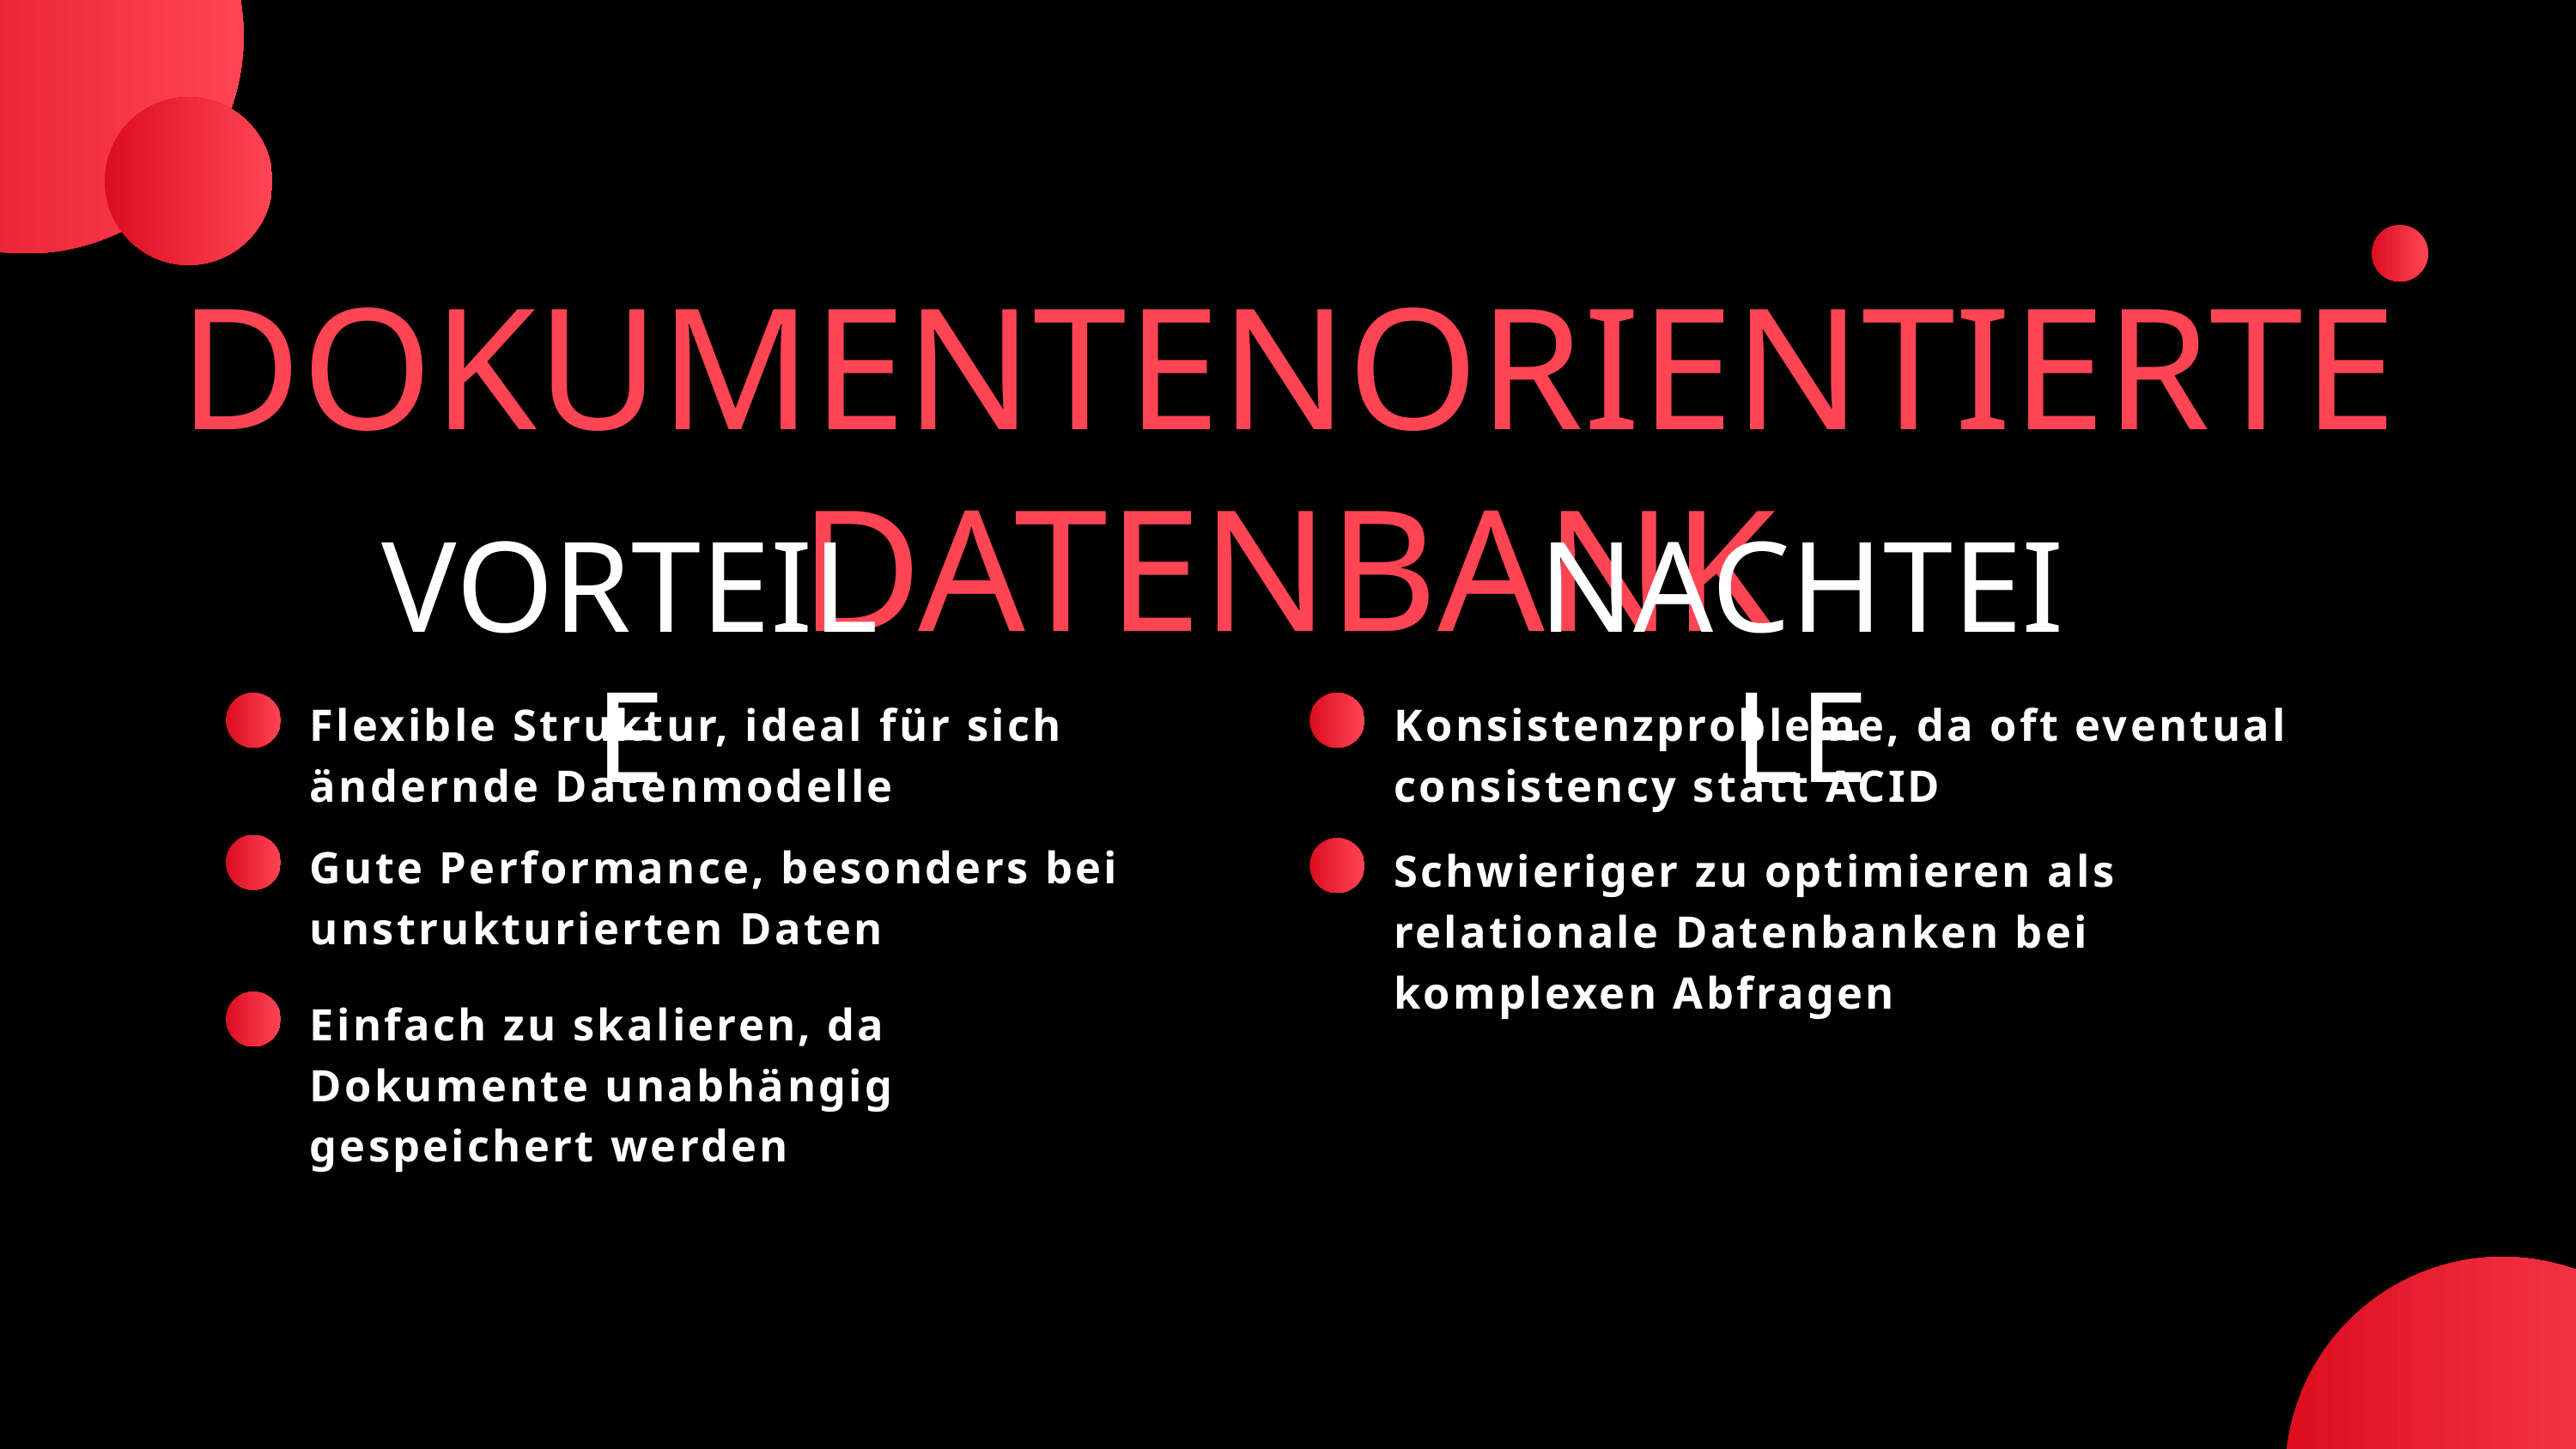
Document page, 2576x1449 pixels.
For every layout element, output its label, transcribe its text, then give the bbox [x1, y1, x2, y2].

text_box DOKUMENTENORIENTIERTE DATENBANK [1, 261, 2576, 665]
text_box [2371, 225, 2428, 282]
text_box Konsistenzprobleme, da oft eventual consistency statt ACID [1394, 688, 2350, 811]
text_box Einfach zu skalieren, da Dokumente unabhängig gespeichert werden [309, 988, 1129, 1172]
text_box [2284, 1256, 2576, 1449]
text_box NACHTEILE [1530, 506, 2073, 688]
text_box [225, 991, 282, 1047]
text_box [104, 97, 273, 265]
text_box Schwieriger zu optimieren als relationale Datenbanken bei komplexen Abfragen [1394, 834, 2350, 1018]
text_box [0, 0, 244, 254]
text_box Flexible Struktur, ideal für sich ändernde Datenmodelle [309, 688, 1129, 811]
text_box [225, 692, 282, 749]
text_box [225, 834, 282, 890]
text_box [1309, 838, 1365, 894]
text_box VORTEILE [359, 506, 902, 688]
text_box Gute Performance, besonders bei unstrukturierten Daten [309, 831, 1129, 954]
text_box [1309, 692, 1365, 749]
